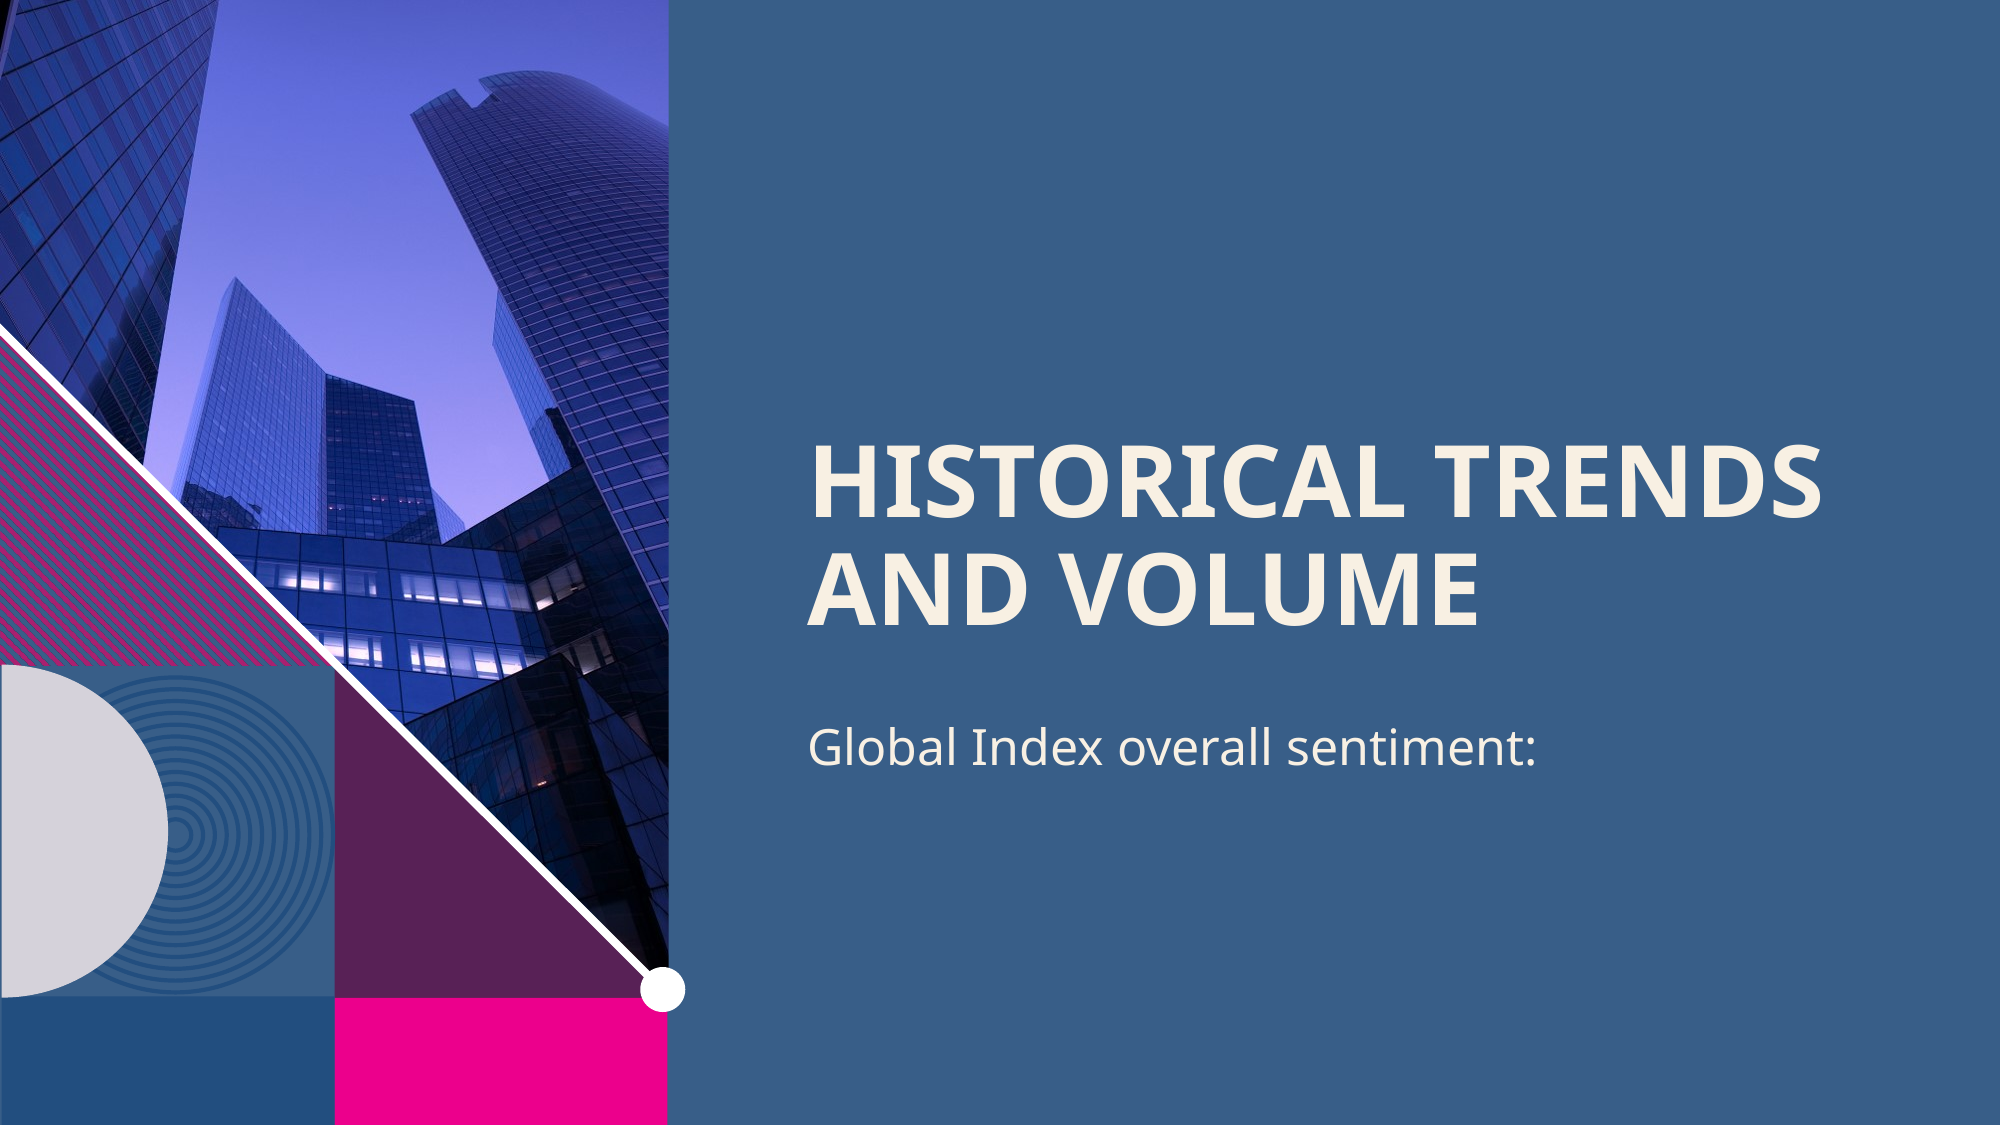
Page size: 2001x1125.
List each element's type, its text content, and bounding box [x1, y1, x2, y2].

title historical trends and volume [792, 89, 1875, 655]
text_box [642, 966, 687, 1014]
subtitle Global Index overall sentiment: [792, 677, 1875, 998]
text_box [0, 313, 667, 994]
picture [0, 0, 669, 1001]
